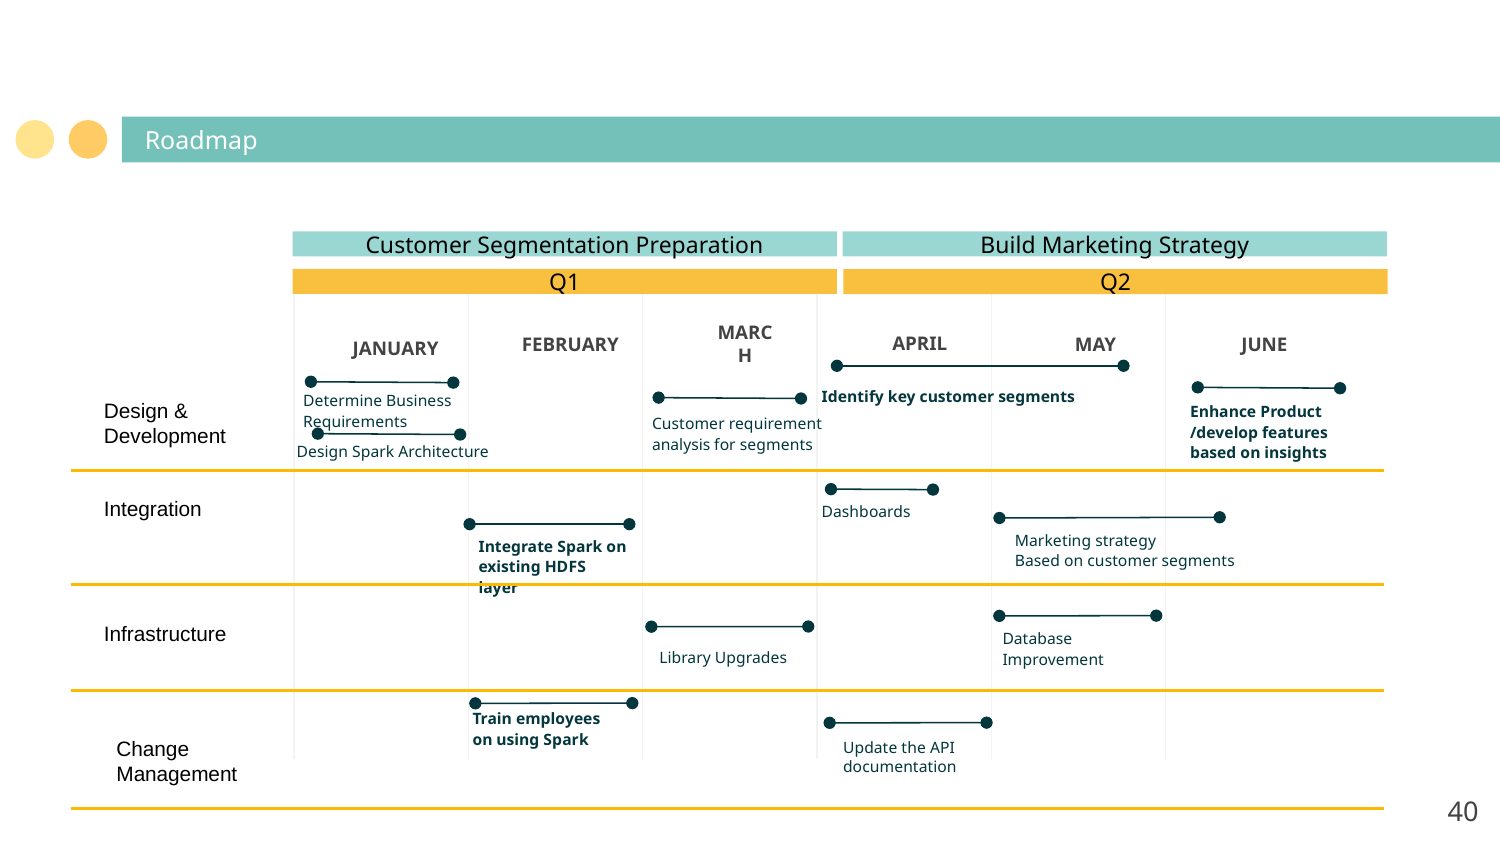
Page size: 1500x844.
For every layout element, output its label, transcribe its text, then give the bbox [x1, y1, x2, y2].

text_box Customer Segmentation Preparation [292, 231, 837, 257]
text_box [469, 702, 639, 743]
text_box Build Marketing Strategy [842, 231, 1387, 257]
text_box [70, 268, 1417, 809]
slide_number ‹#› [1403, 779, 1494, 844]
title Roadmap [129, 118, 952, 170]
